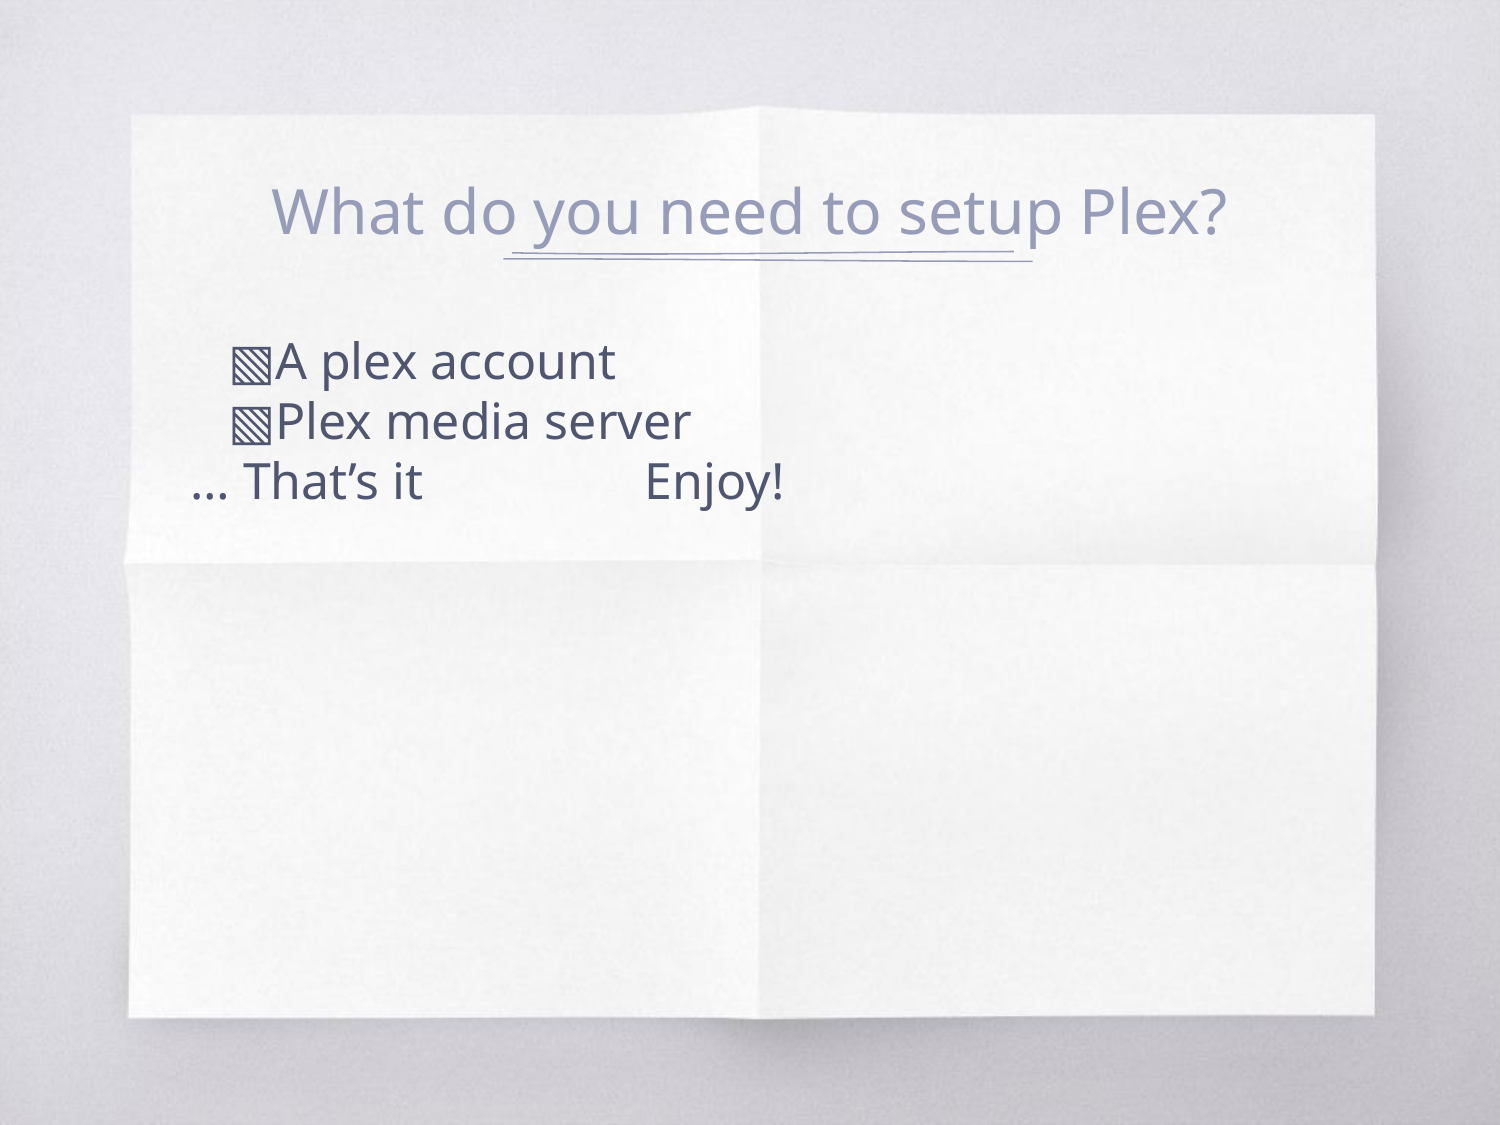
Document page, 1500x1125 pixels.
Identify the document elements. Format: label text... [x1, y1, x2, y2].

picture [0, 0, 1500, 1125]
title What do you need to setup Plex? [168, 113, 1332, 263]
list A plex account Plex media server … That’s it Enjoy! [175, 314, 1334, 985]
